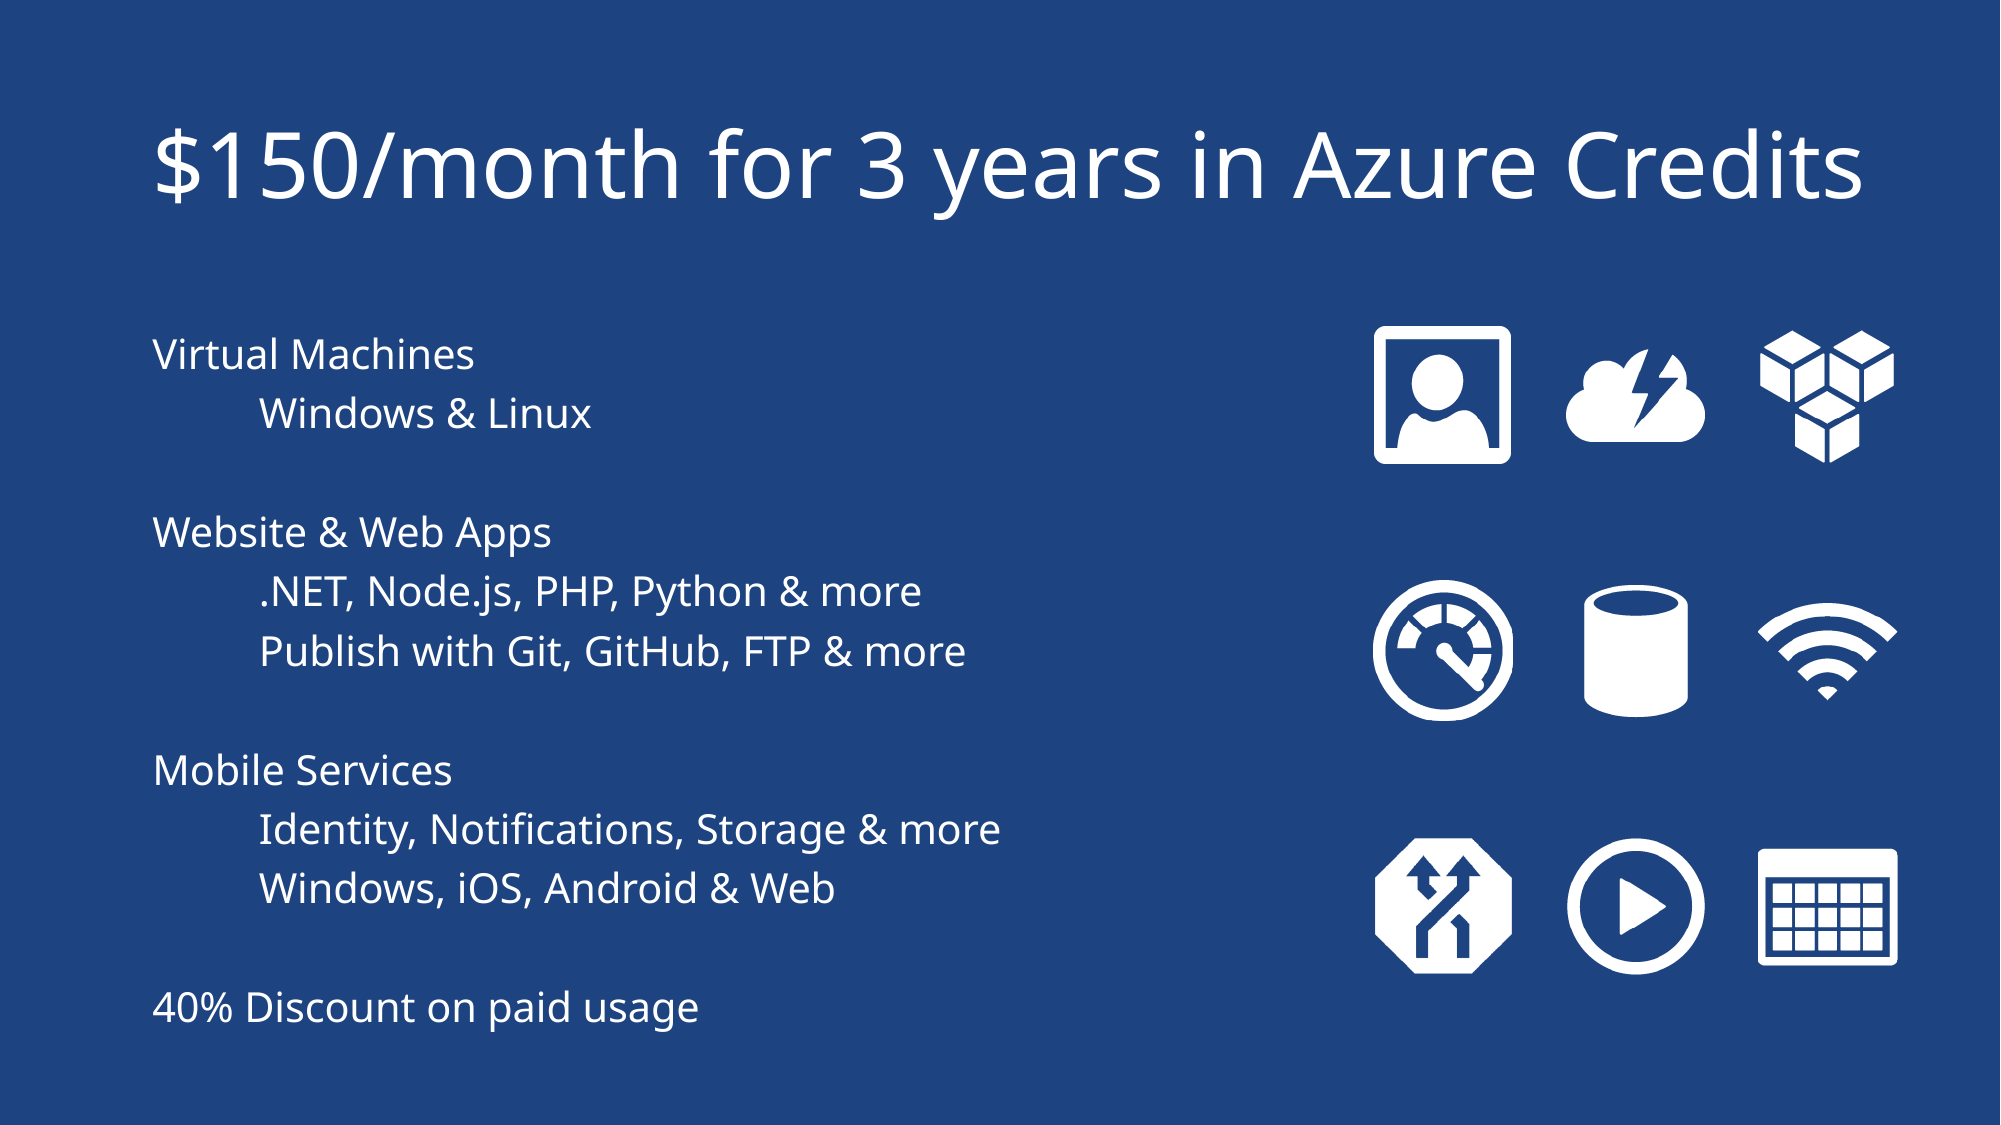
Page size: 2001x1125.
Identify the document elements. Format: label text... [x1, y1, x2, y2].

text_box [1373, 326, 1898, 976]
list Virtual Machines Windows & Linux Website & Web Apps .NET, Node.js, PHP, Python & more Publish with Git, GitHub, FTP & more Mobile Services Identity, Notifications, Storage & more Windows, iOS, Android & Web 40% Discount on paid usage [137, 326, 1863, 1040]
title $150/month for 3 years in Azure Credits [137, 59, 1952, 278]
